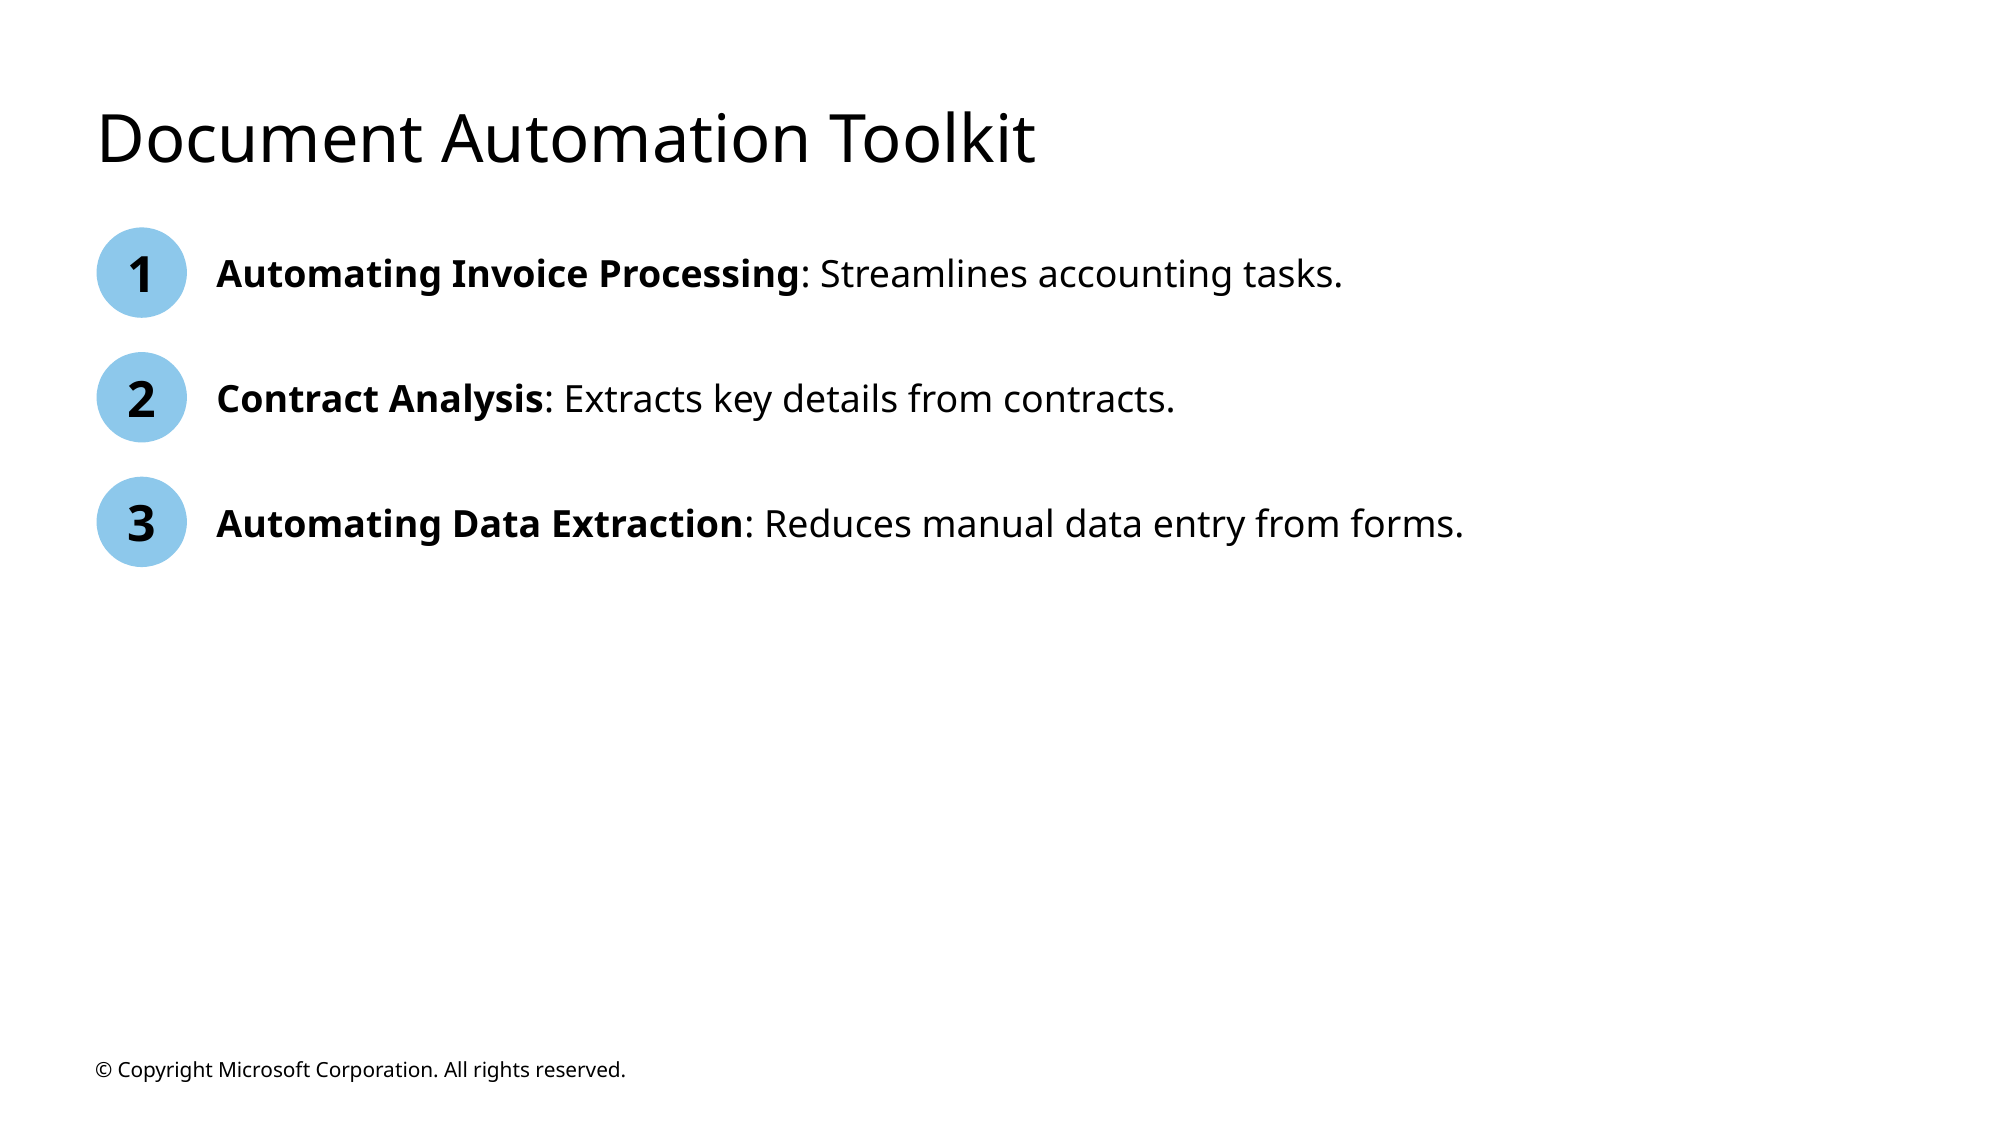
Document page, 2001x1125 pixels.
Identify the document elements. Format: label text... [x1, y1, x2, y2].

text_box 3 [95, 475, 188, 568]
text_box Contract Analysis: Extracts key details from contracts. [216, 374, 1903, 420]
text_box Automating Invoice Processing: Streamlines accounting tasks. [216, 250, 1903, 296]
text_box 2 [95, 351, 188, 444]
title Document Automation Toolkit [96, 96, 1904, 177]
text_box 1 [95, 226, 188, 319]
text_box Automating Data Extraction: Reduces manual data entry from forms. [216, 499, 1903, 545]
